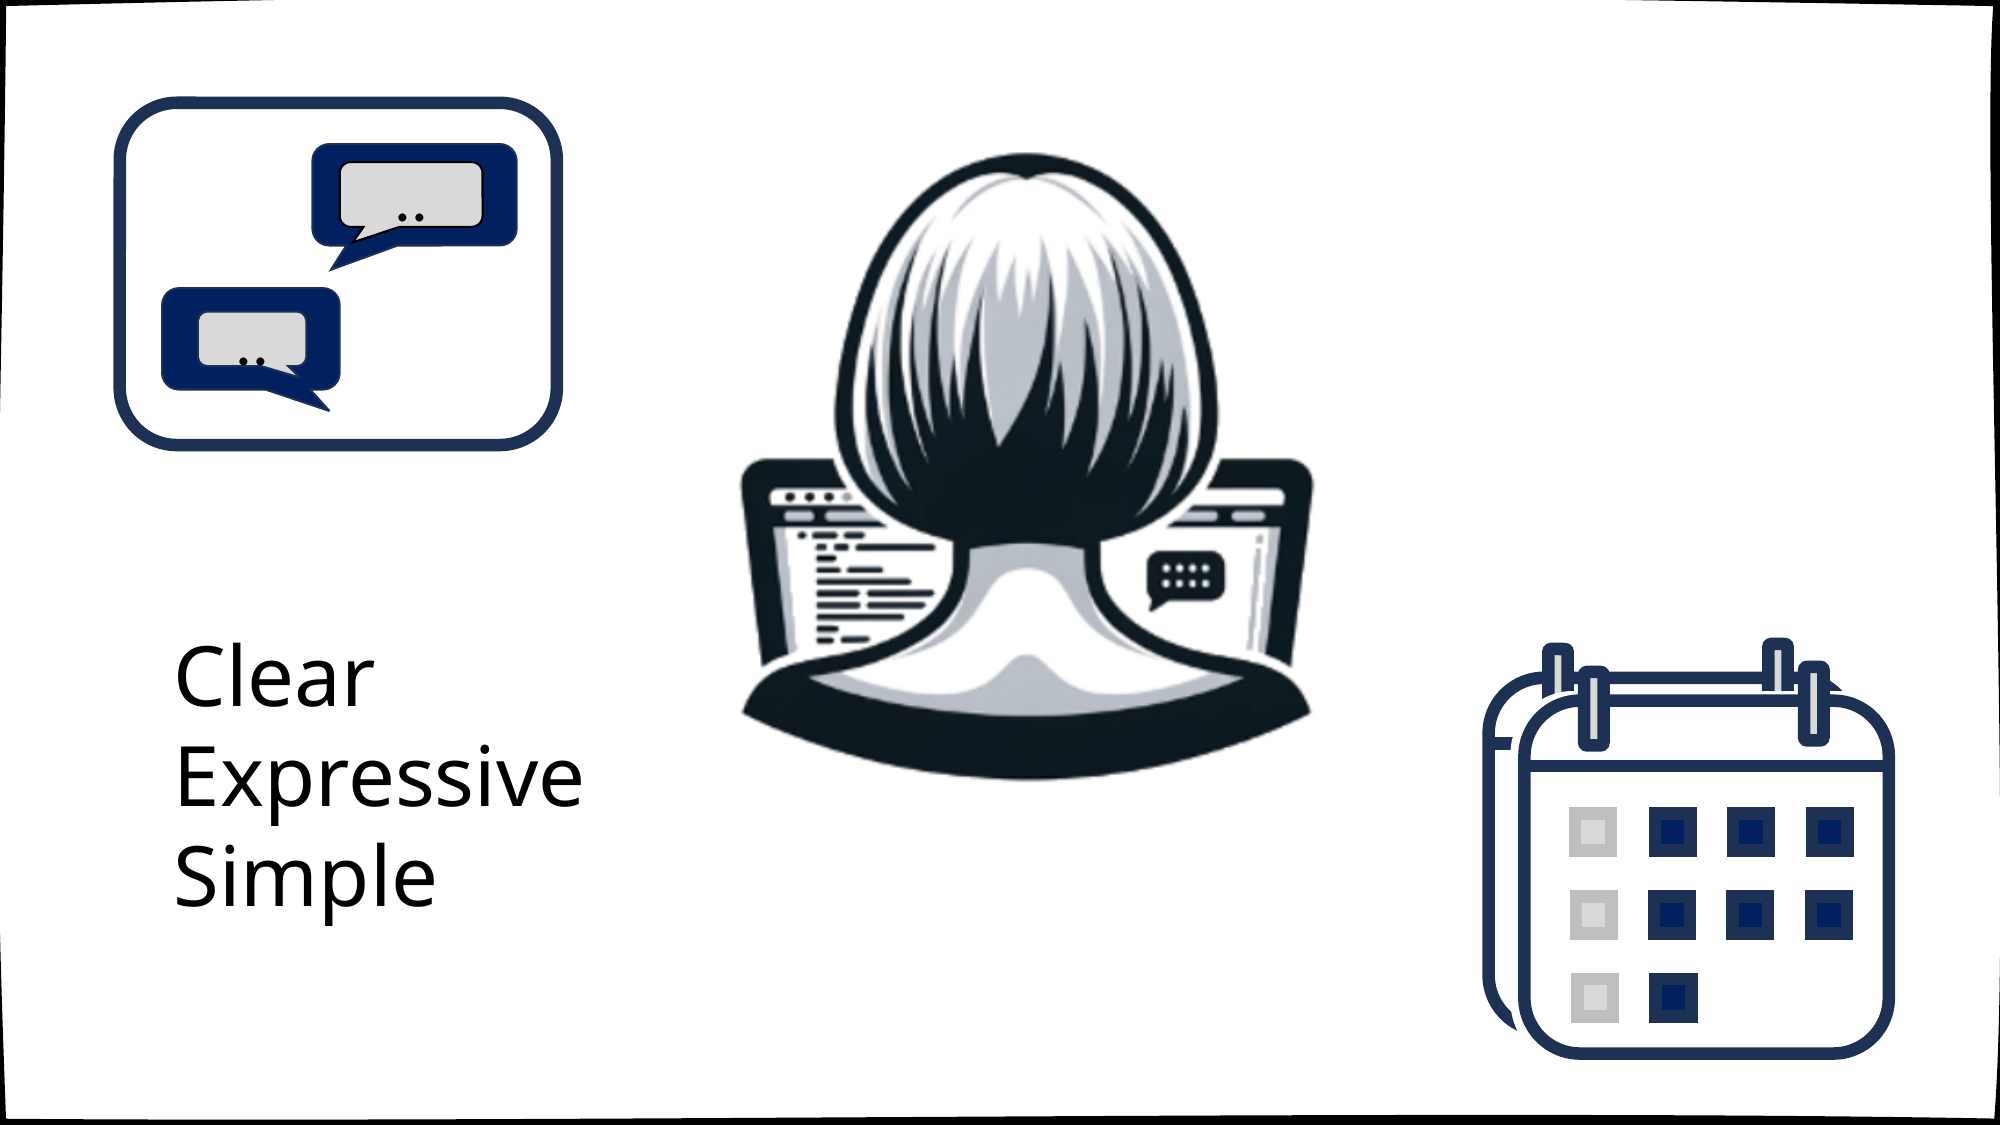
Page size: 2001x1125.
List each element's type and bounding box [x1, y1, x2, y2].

text_box [0, 0, 2000, 1125]
picture [690, 131, 1394, 806]
text_box [119, 102, 557, 446]
text_box [1488, 643, 1921, 1065]
